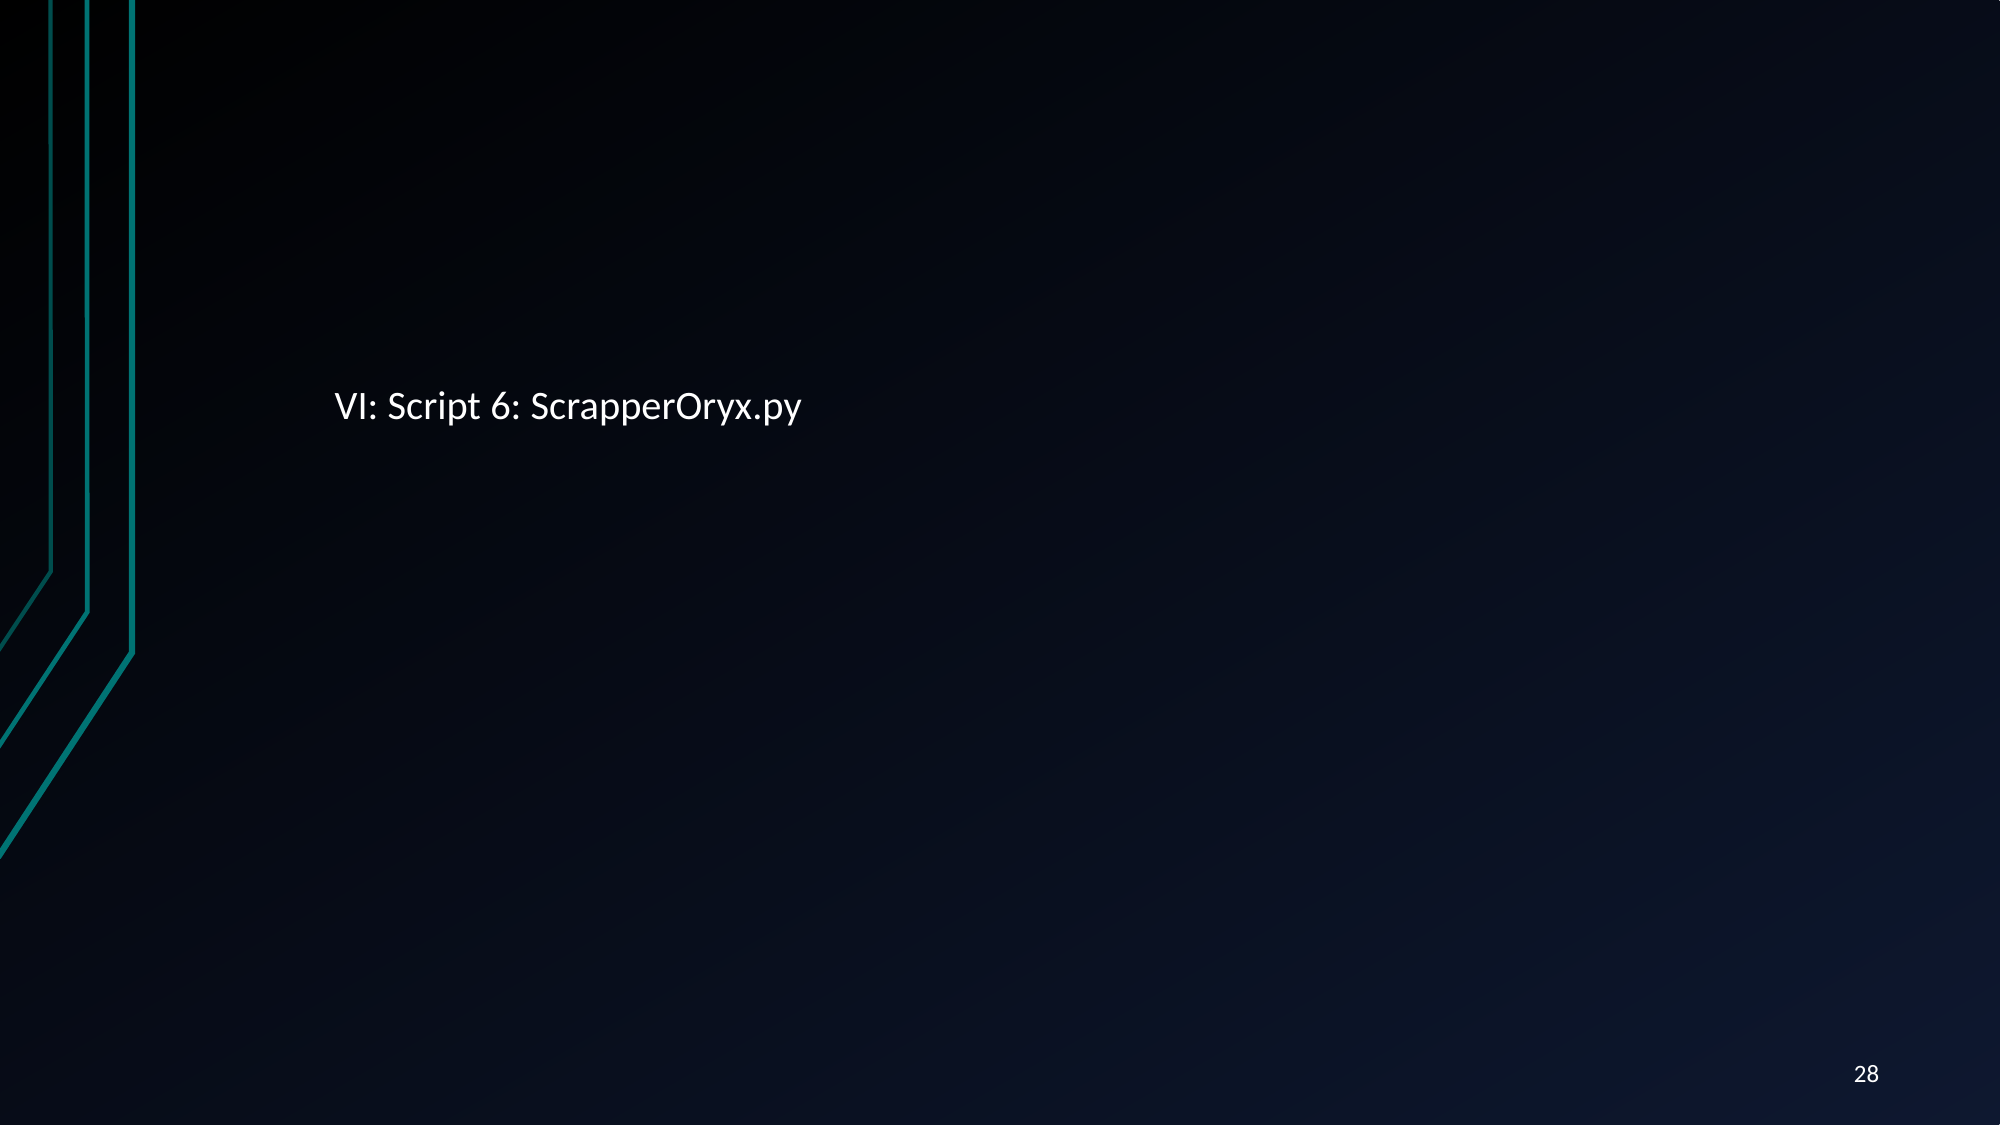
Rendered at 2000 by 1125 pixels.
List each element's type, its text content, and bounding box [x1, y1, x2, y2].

title VI: Script 6: ScrapperOryx.py [314, 373, 2000, 575]
slide_number 28 [1732, 1042, 1900, 1103]
